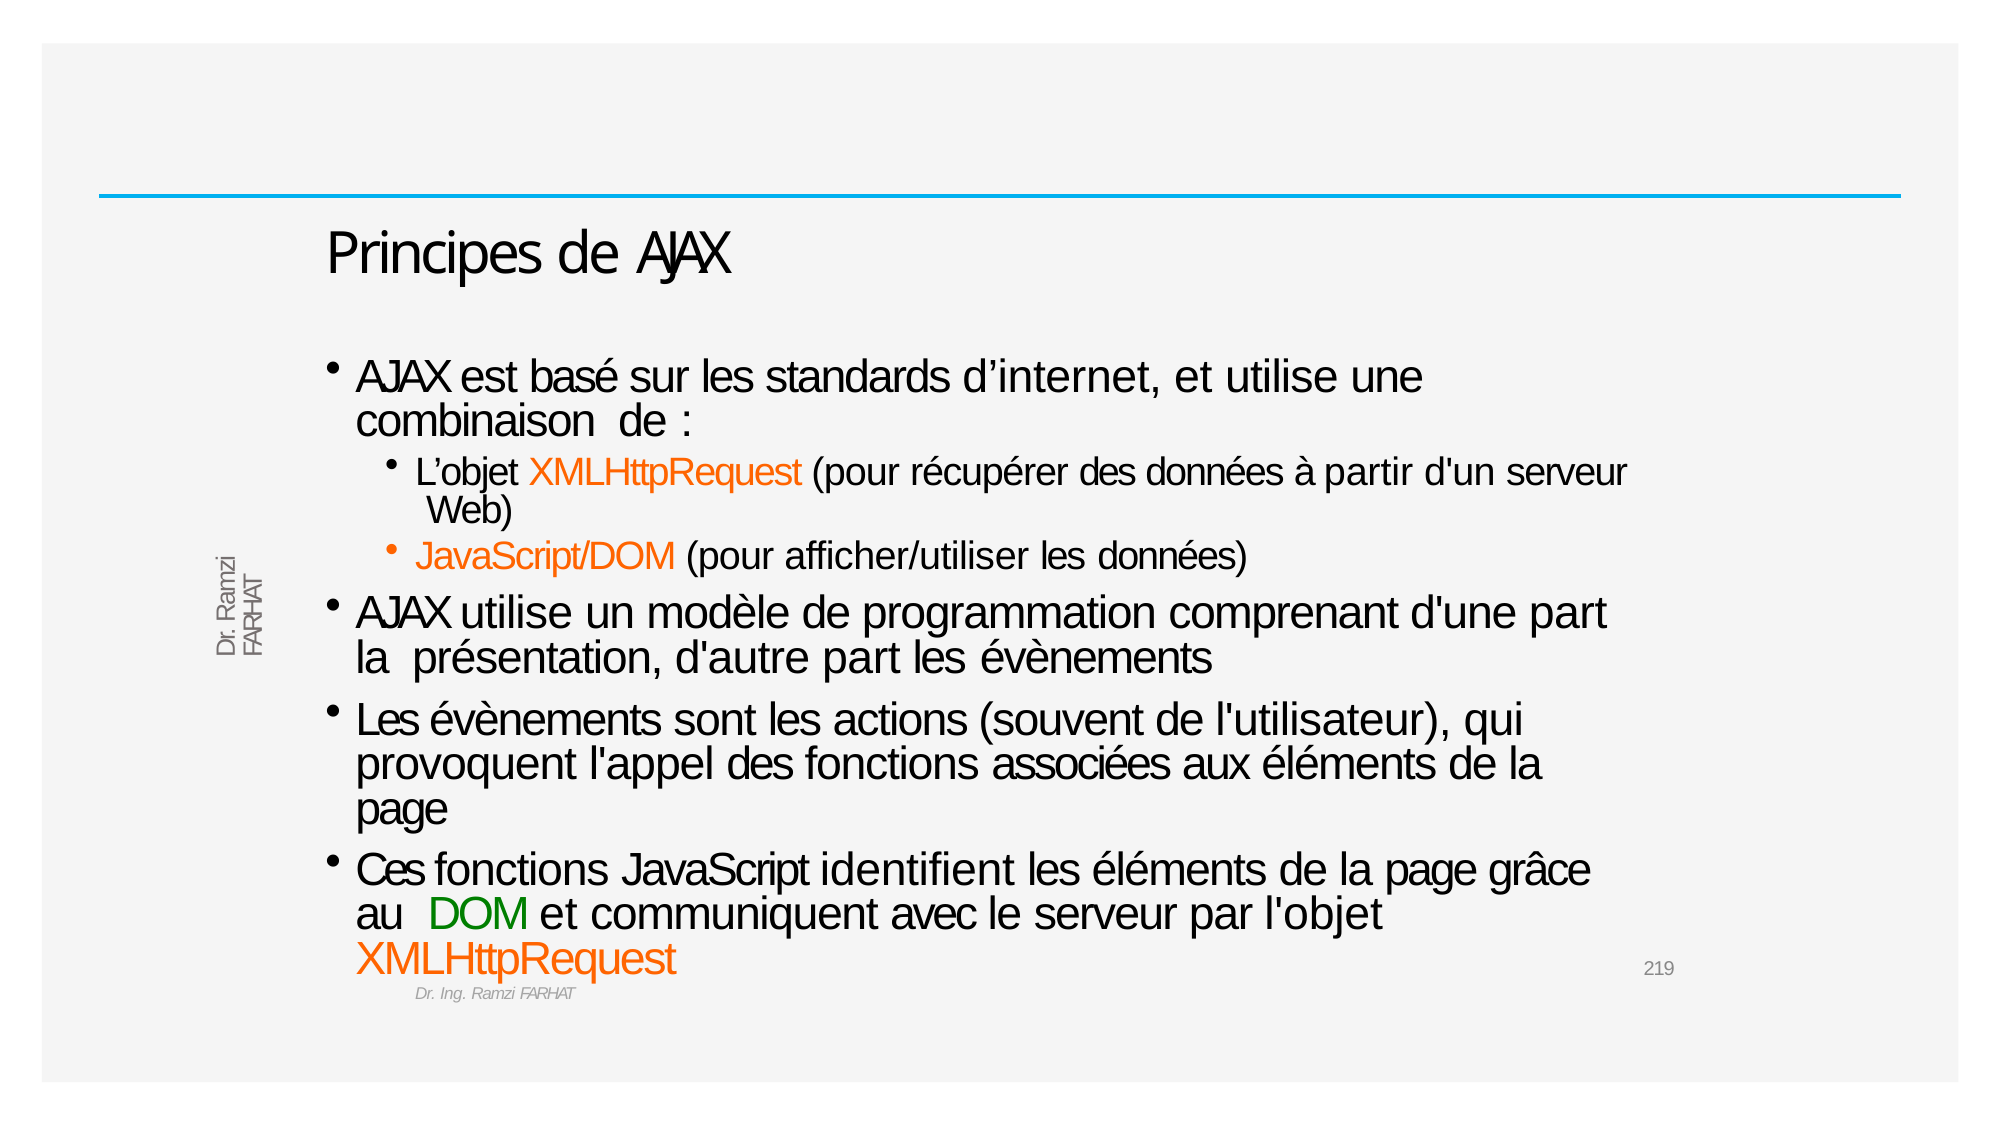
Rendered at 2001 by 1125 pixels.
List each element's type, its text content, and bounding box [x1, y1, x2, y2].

text_box Dr. Ramzi FARHAT [213, 465, 241, 660]
text_box Dr. Ing. Ramzi FARHAT [413, 984, 577, 1003]
text_box AJAX est basé sur les standards d’internet, et utilise une combinaison de : L’objet XMLHttpRequest (pour récupérer des données à partir d'un serveur Web) JavaScript/DOM (pour afficher/utiliser les données) AJAX utilise un modèle de programmation comprenant d'une part la présentation, d'autre part les évènements Les évènements sont les actions (souvent de l'utilisateur), qui provoquent l'appel des fonctions associées aux éléments de la page Ces fonctions JavaScript identifient les éléments de la page grâce au DOM et communiquent avec le serveur par l'objet XMLHttpRequest [323, 344, 1658, 984]
title Principes de AJAX [323, 95, 841, 286]
text_box 219 [1658, 958, 1680, 980]
